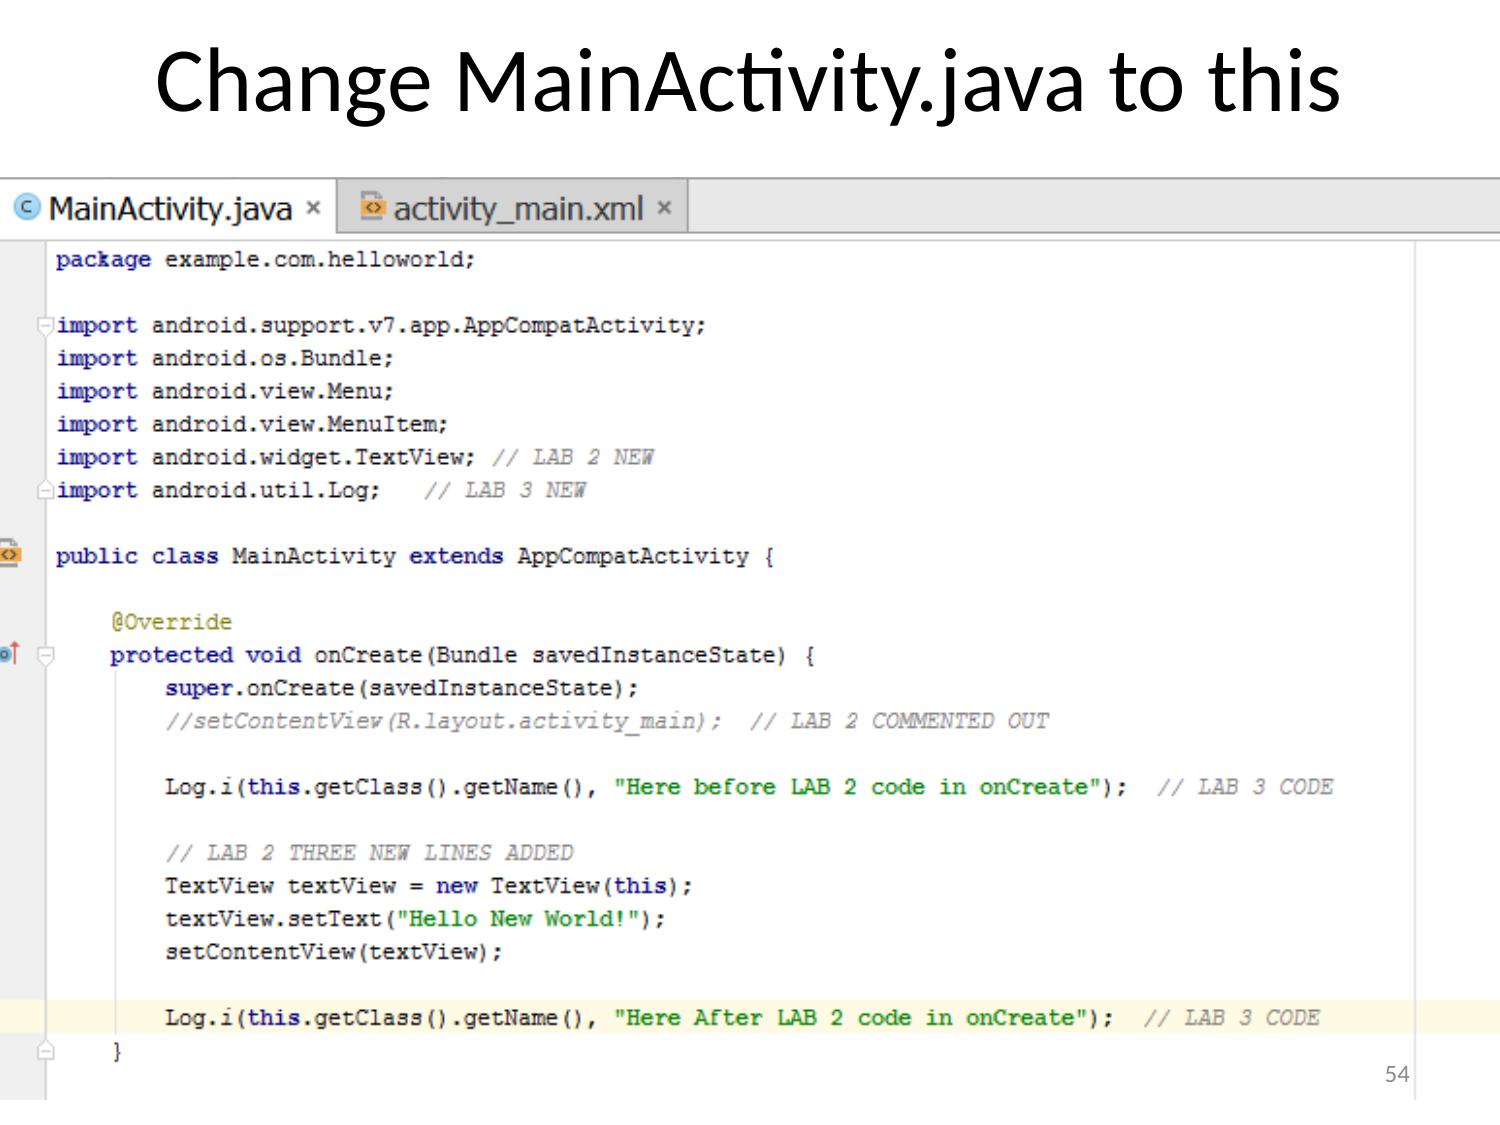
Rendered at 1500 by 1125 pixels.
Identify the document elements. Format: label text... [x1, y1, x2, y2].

picture [0, 177, 1500, 1101]
text_box Change MainActivity.java to this [74, 12, 1425, 175]
